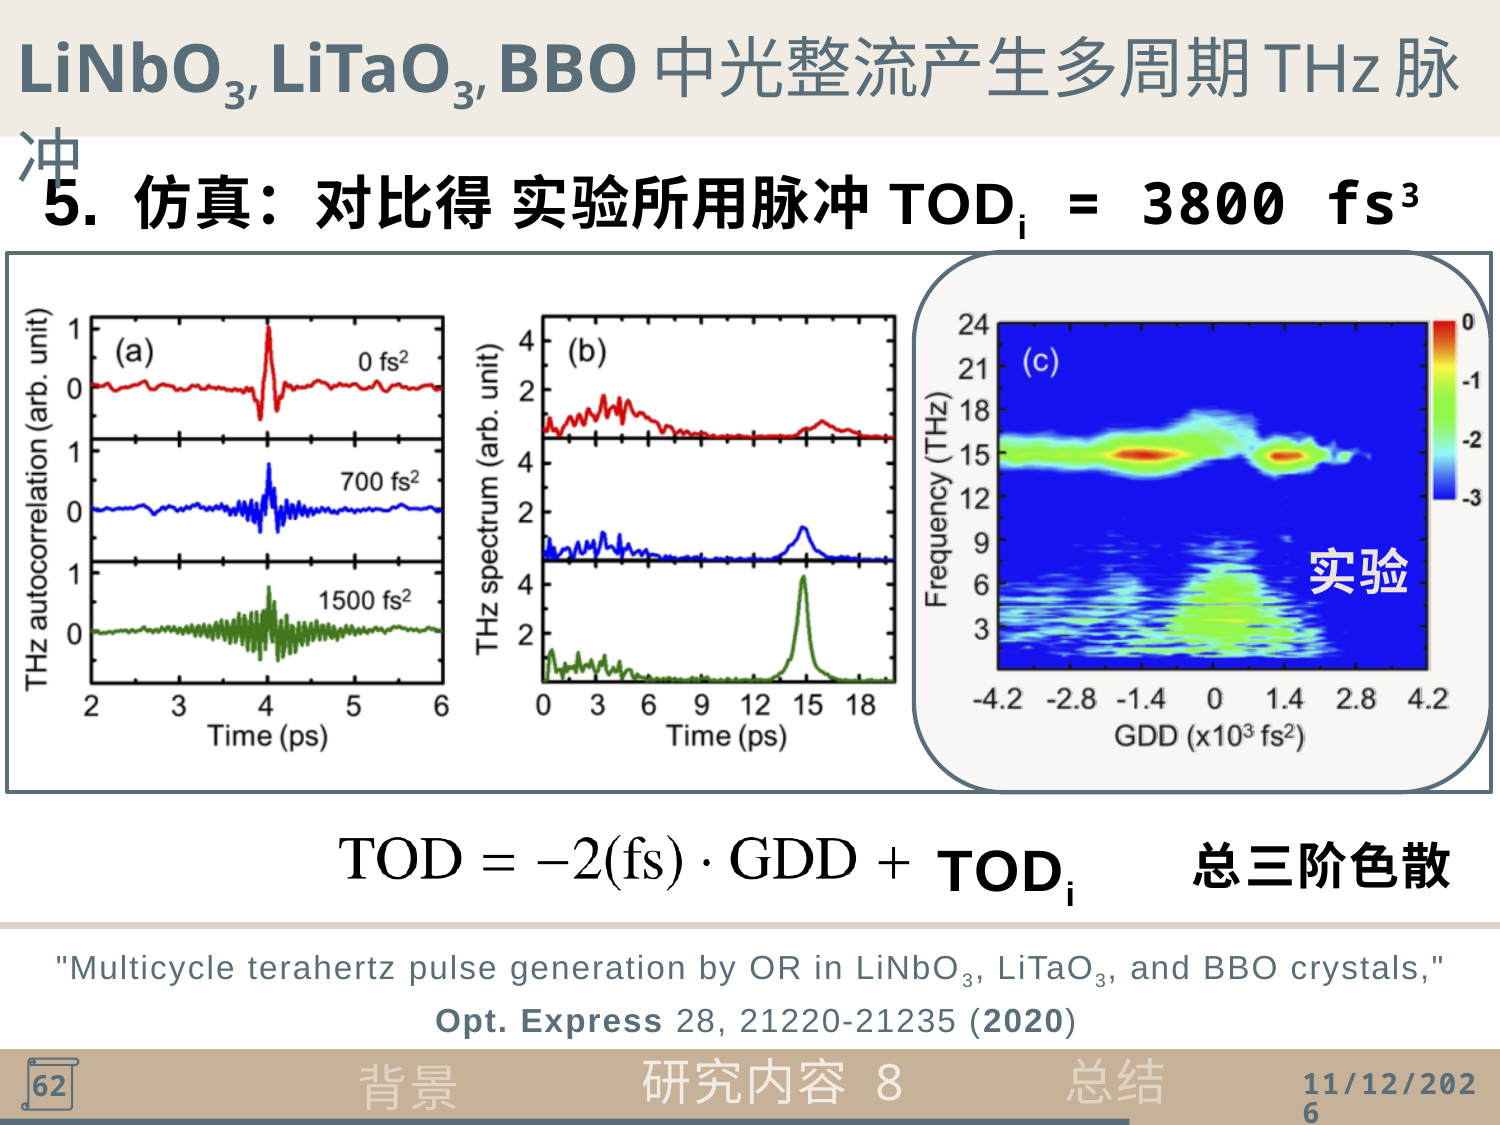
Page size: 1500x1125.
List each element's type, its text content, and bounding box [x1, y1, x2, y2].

text_box "Multicycle terahertz pulse generation by OR in LiNbO3, LiTaO3, and BBO crystals," Opt. Express 28, 21220-21235 (2020) [0, 939, 1500, 1037]
text_box 研究内容 8 [625, 1042, 920, 1118]
text_box LiNbO3, LiTaO3, BBO 中光整流产生多周期 THz 脉冲 [1, 18, 1500, 205]
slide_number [1287, 1054, 1500, 1115]
text_box [0, 1118, 1131, 1125]
text_box 仿真：对比得 实验所用脉冲 TODi = 3800 fs3 [90, 143, 1500, 254]
text_box 背景 [312, 1036, 505, 1124]
text_box [29, 205, 90, 247]
text_box [980, 250, 1425, 254]
text_box 总 [1176, 815, 1428, 903]
slide_number 62 [9, 1068, 89, 1107]
text_box 三阶色散 [1428, 815, 1483, 903]
text_box 总结 [1036, 1042, 1195, 1118]
text_box TODi [922, 810, 1122, 921]
picture [9, 254, 1500, 790]
text_box [979, 790, 1425, 794]
picture [331, 822, 923, 902]
